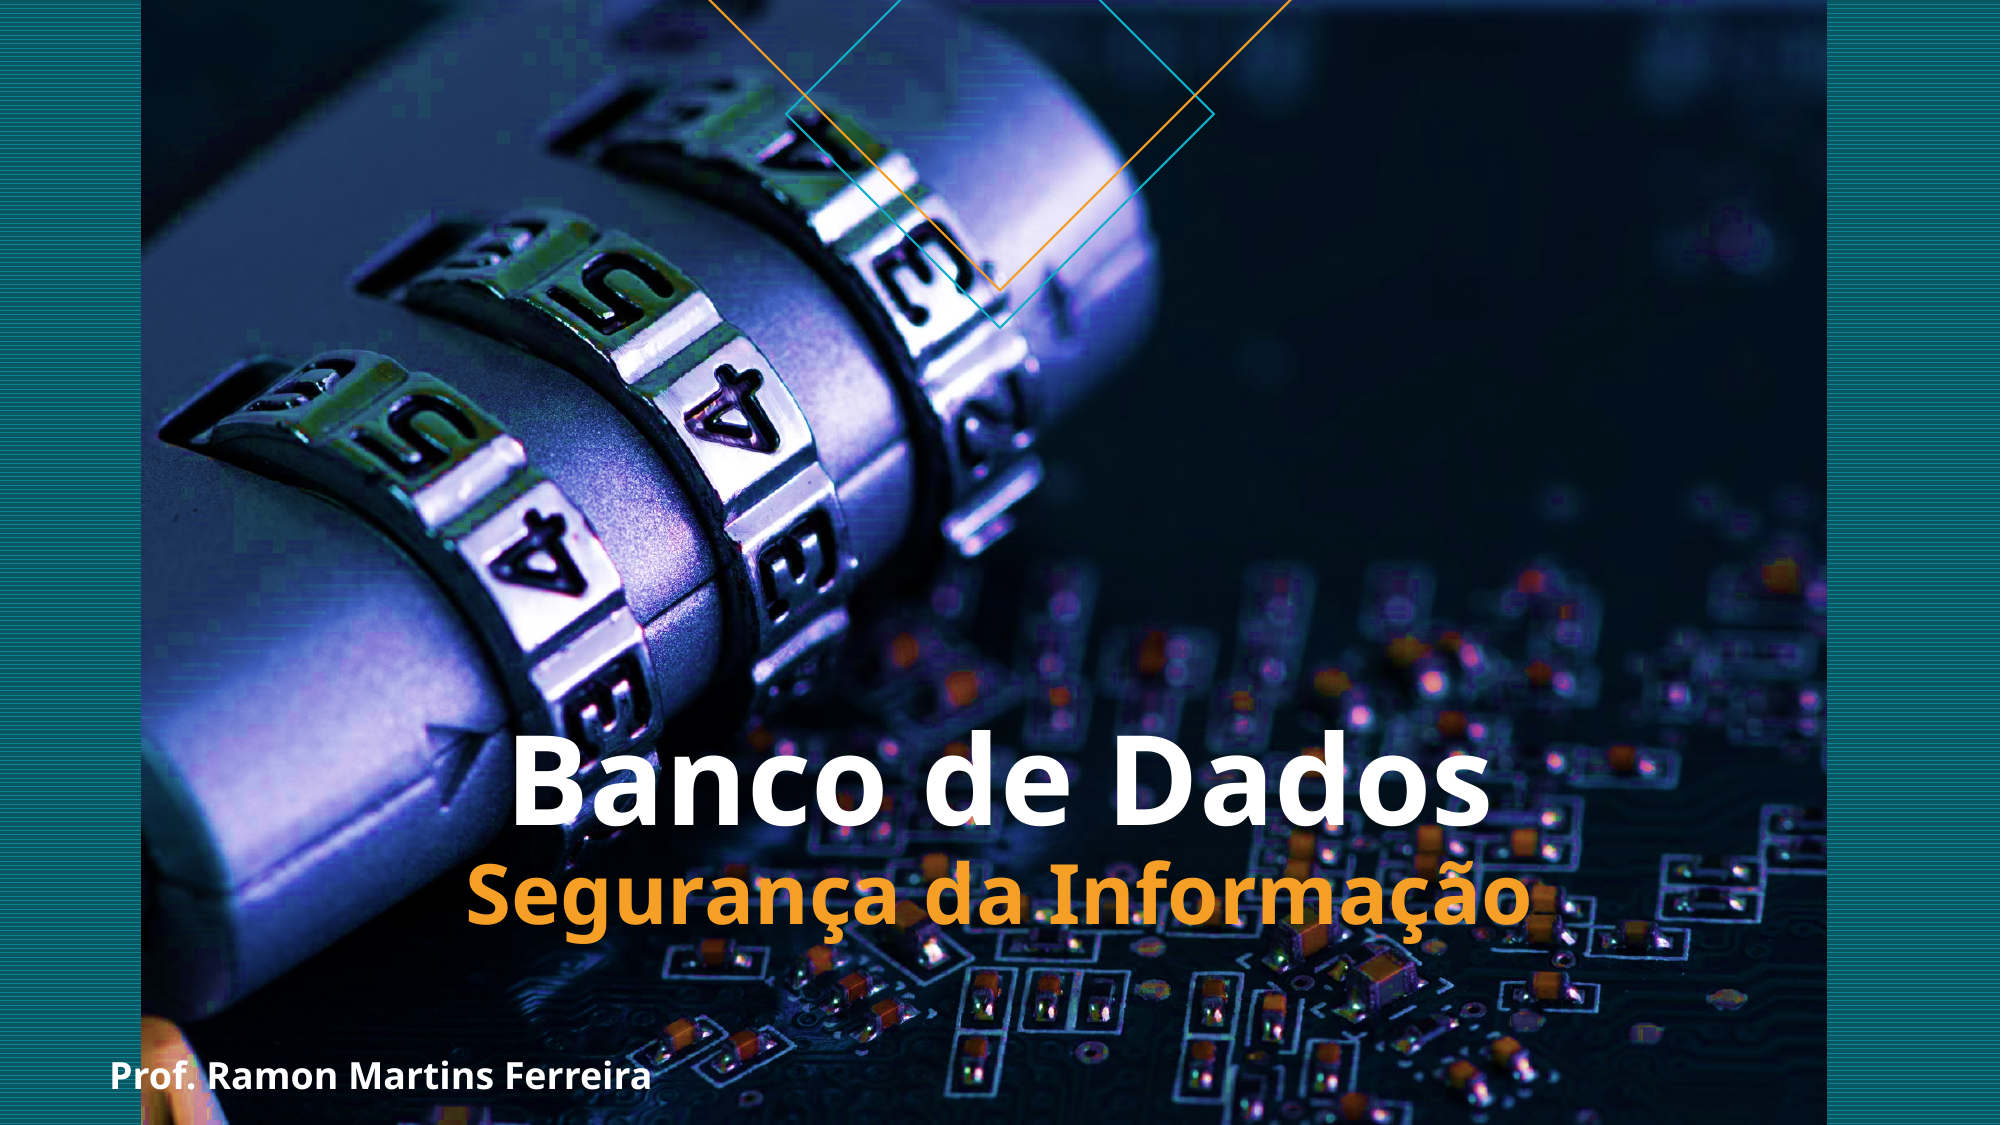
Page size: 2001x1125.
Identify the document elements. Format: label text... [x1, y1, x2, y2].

text_box Prof. Ramon Martins Ferreira [94, 1044, 141, 1105]
picture [141, 0, 1827, 1125]
